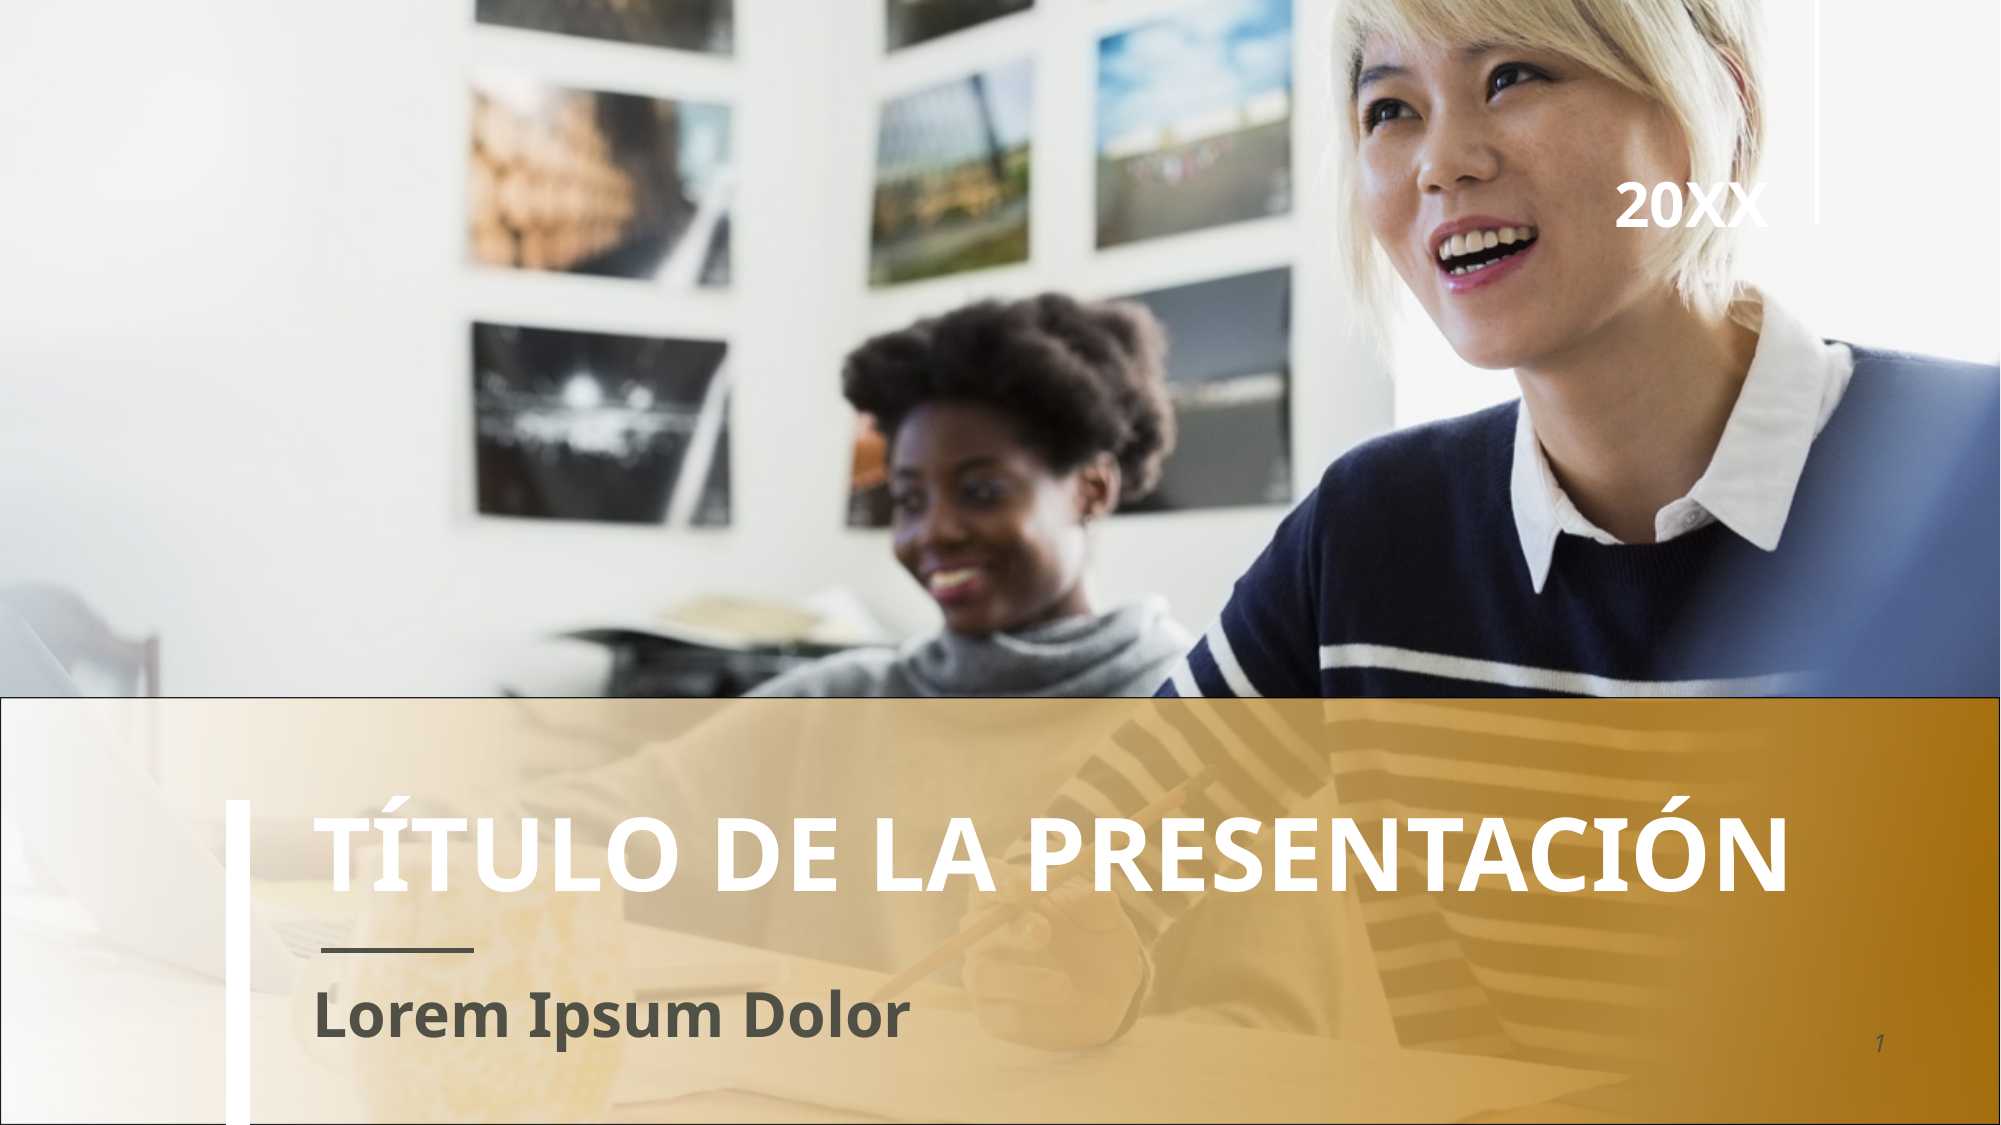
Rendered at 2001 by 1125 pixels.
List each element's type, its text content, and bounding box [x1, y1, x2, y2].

subtitle Lorem Ipsum Dolor [297, 975, 1798, 1075]
list 20XX [1517, 166, 1785, 266]
picture [0, 0, 2001, 1125]
title TÍTULO DE LA PRESENTACIÓN [297, 771, 1880, 922]
slide_number 1 [1451, 1015, 1902, 1075]
